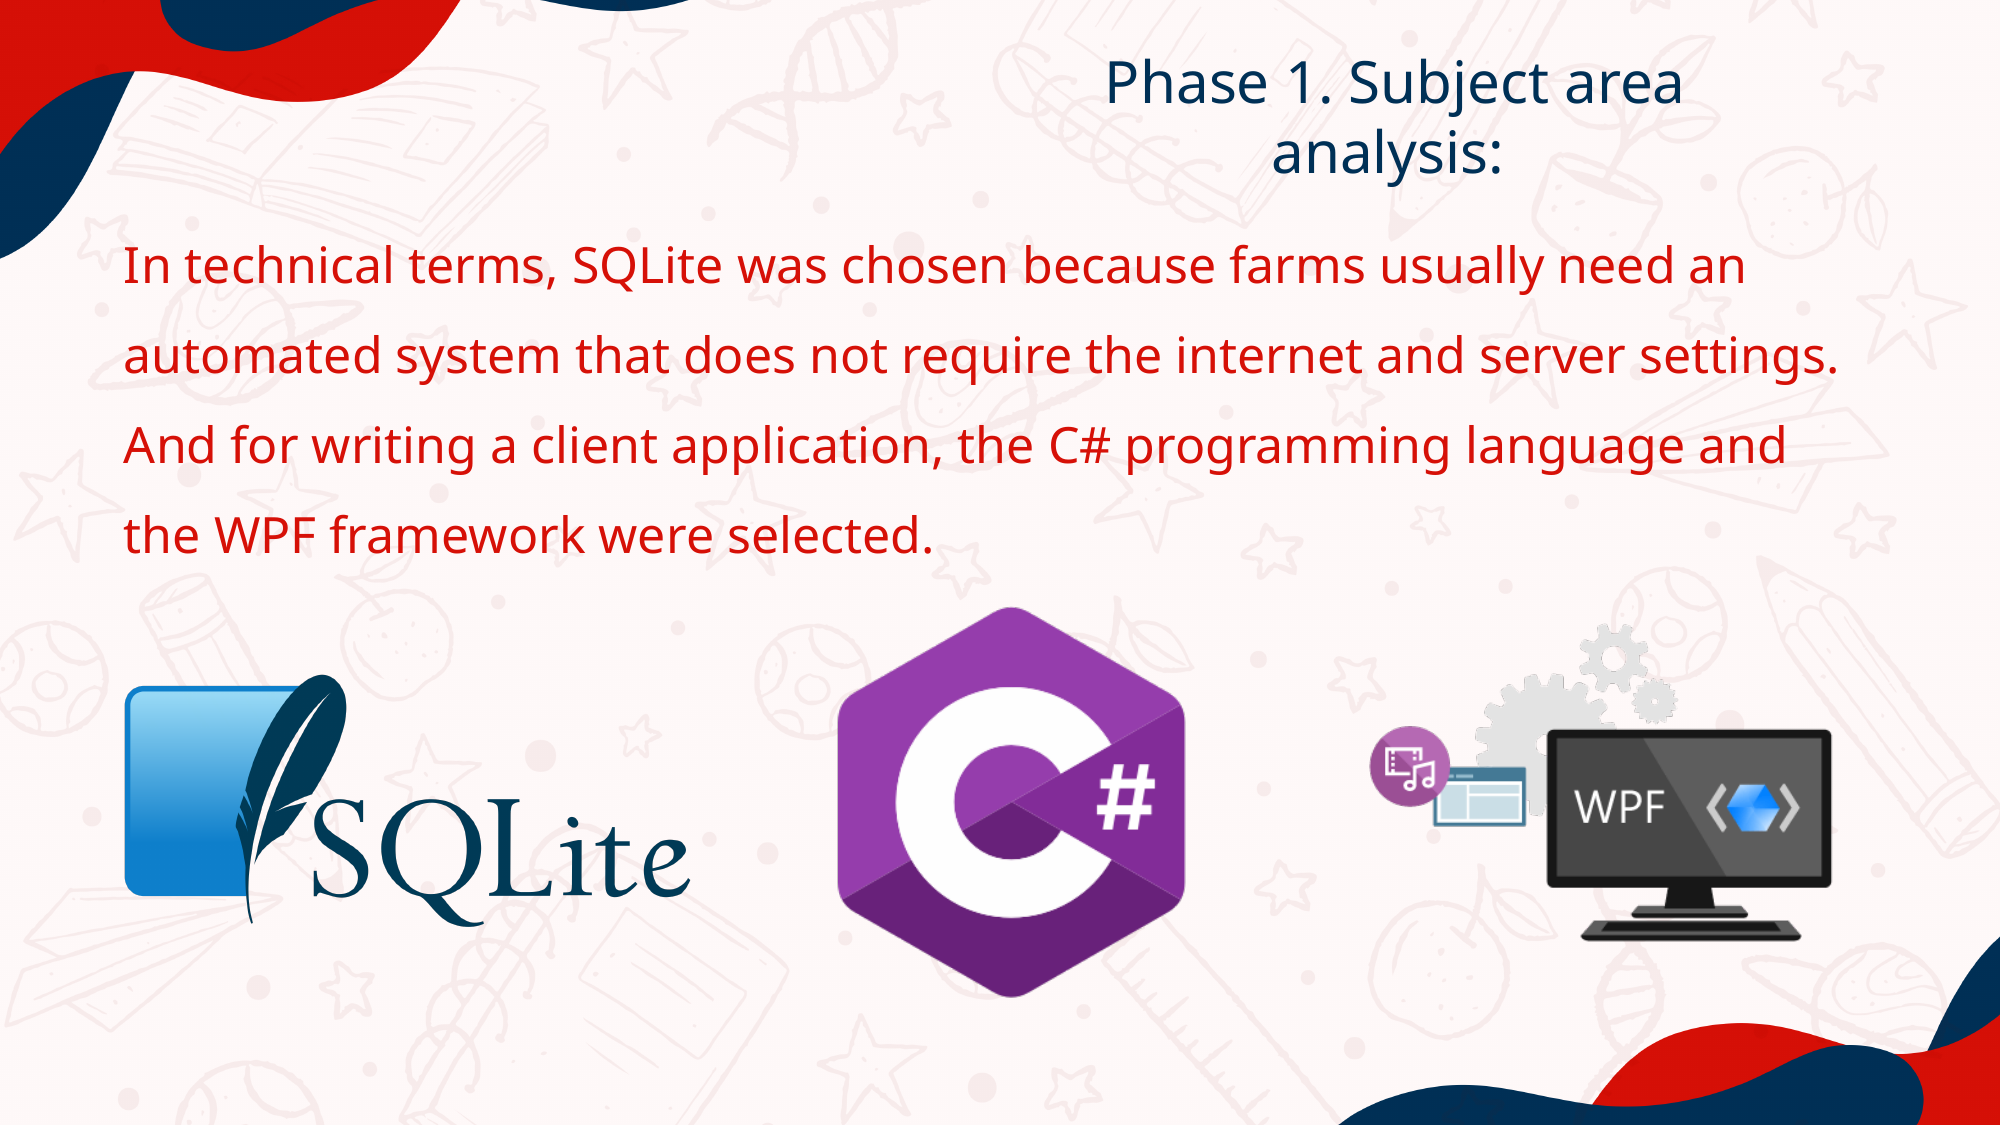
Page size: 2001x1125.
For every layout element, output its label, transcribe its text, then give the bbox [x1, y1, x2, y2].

text_box In technical terms, SQLite was chosen because farms usually need an automated system that does not require the internet and server settings. And for writing a client application, the C# programming language and the WPF framework were selected. [109, 195, 1891, 571]
picture [0, 0, 2000, 1125]
text_box Phase 1. Subject area analysis: [981, 37, 1810, 192]
